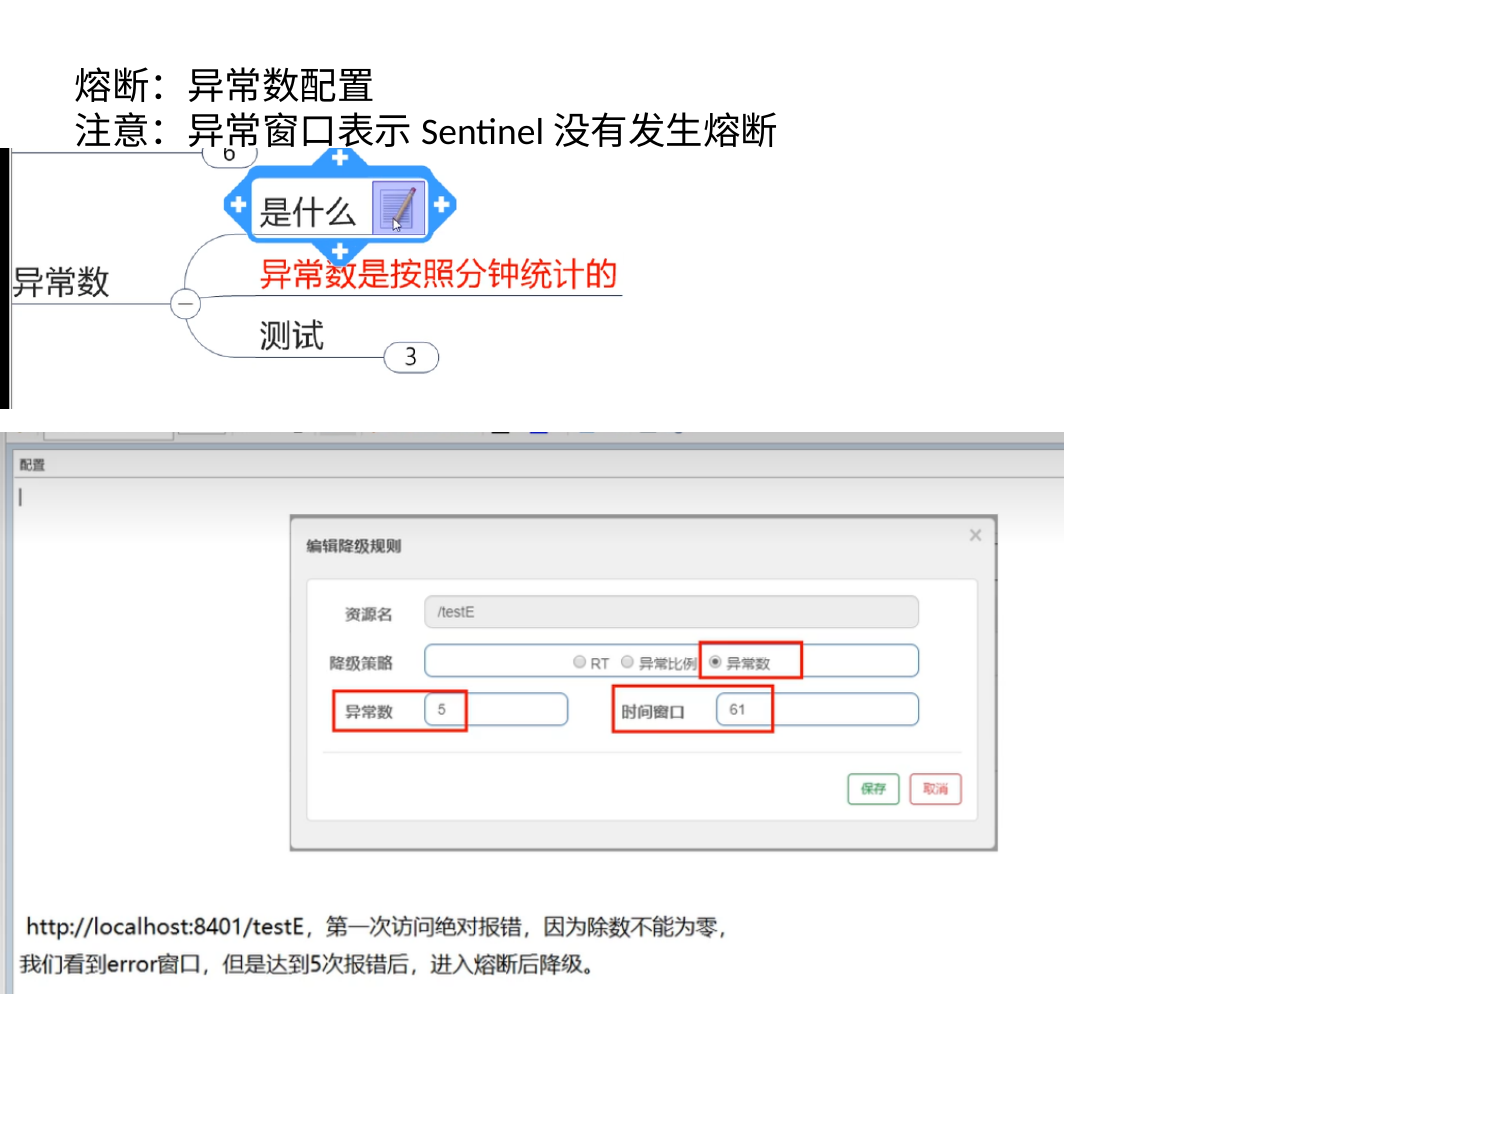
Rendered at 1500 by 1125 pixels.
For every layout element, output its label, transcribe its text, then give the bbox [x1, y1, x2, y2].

picture [0, 432, 1064, 994]
text_box 熔断：异常数配置 注意：异常窗口表示Sentinel没有发生熔断 [59, 54, 793, 160]
picture [0, 148, 644, 409]
